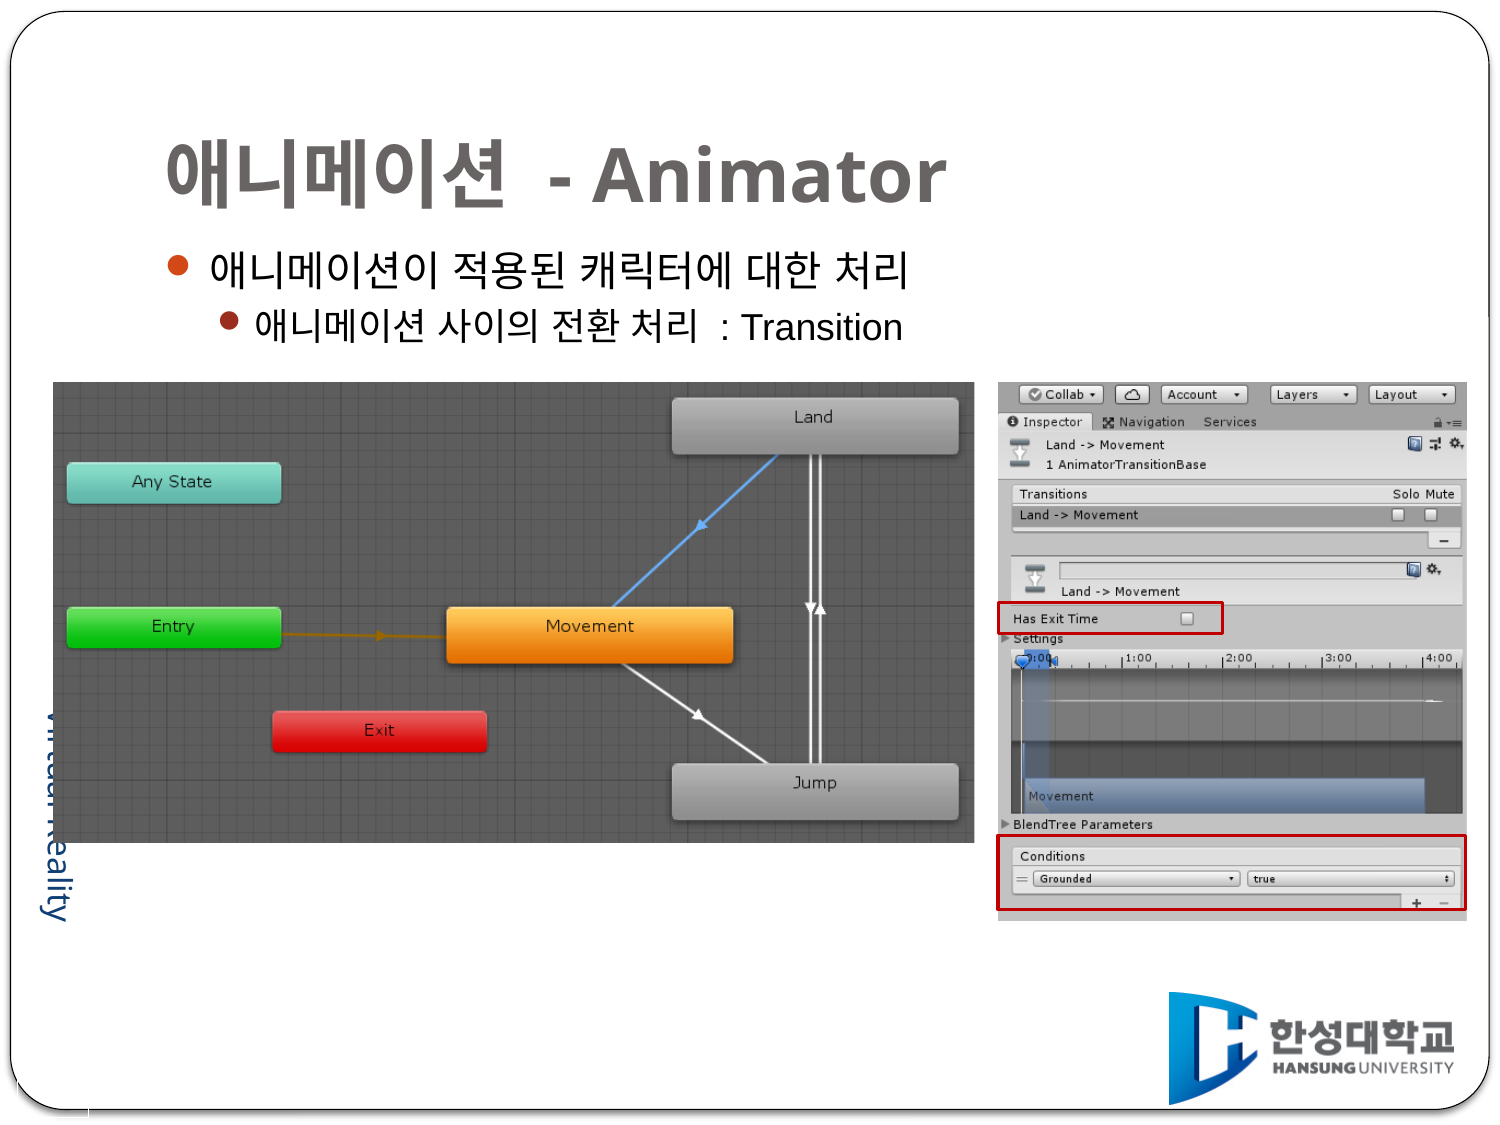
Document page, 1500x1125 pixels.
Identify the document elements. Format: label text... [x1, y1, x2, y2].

picture [52, 381, 975, 844]
title 애니메이션 - Animator [150, 45, 1425, 233]
picture [997, 381, 1468, 921]
text_box 애니메이션이 적용된 캐릭터에 대한 처리 애니메이션 사이의 전환 처리 : Transition [149, 237, 1425, 988]
picture [1169, 992, 1454, 1105]
